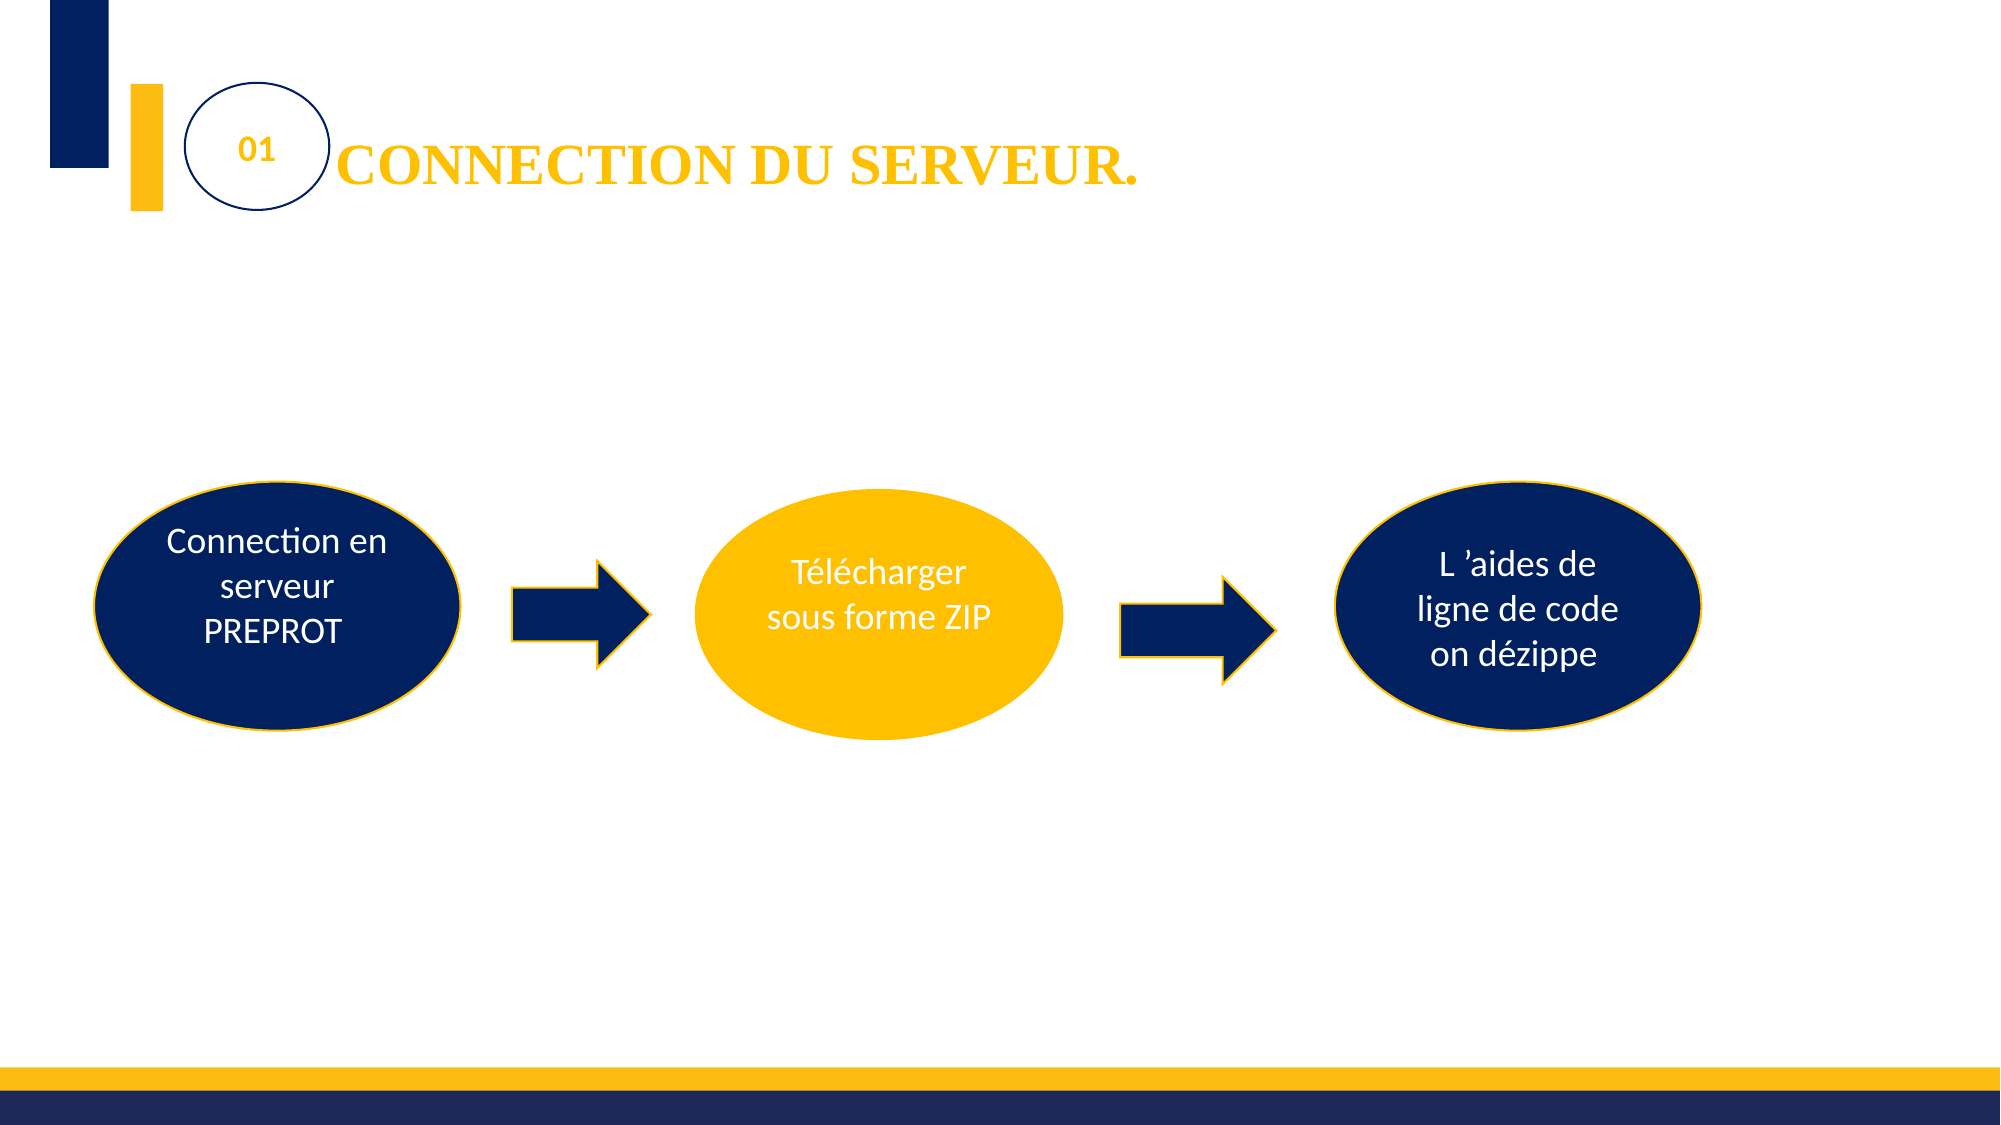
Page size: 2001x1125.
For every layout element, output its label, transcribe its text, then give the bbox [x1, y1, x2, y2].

text_box CONNECTION DU SERVEUR. [305, 118, 1184, 204]
text_box [1119, 574, 1278, 687]
text_box [49, 0, 110, 169]
text_box 01 [183, 81, 331, 211]
text_box [0, 1066, 2000, 1092]
text_box [129, 83, 164, 212]
text_box Connection en serveur PREPROT [92, 480, 462, 732]
text_box [510, 558, 653, 671]
text_box L ’aides de ligne de code on dézippe [1333, 480, 1703, 732]
text_box Télécharger sous forme ZIP [694, 488, 1064, 741]
text_box [0, 1092, 2000, 1125]
